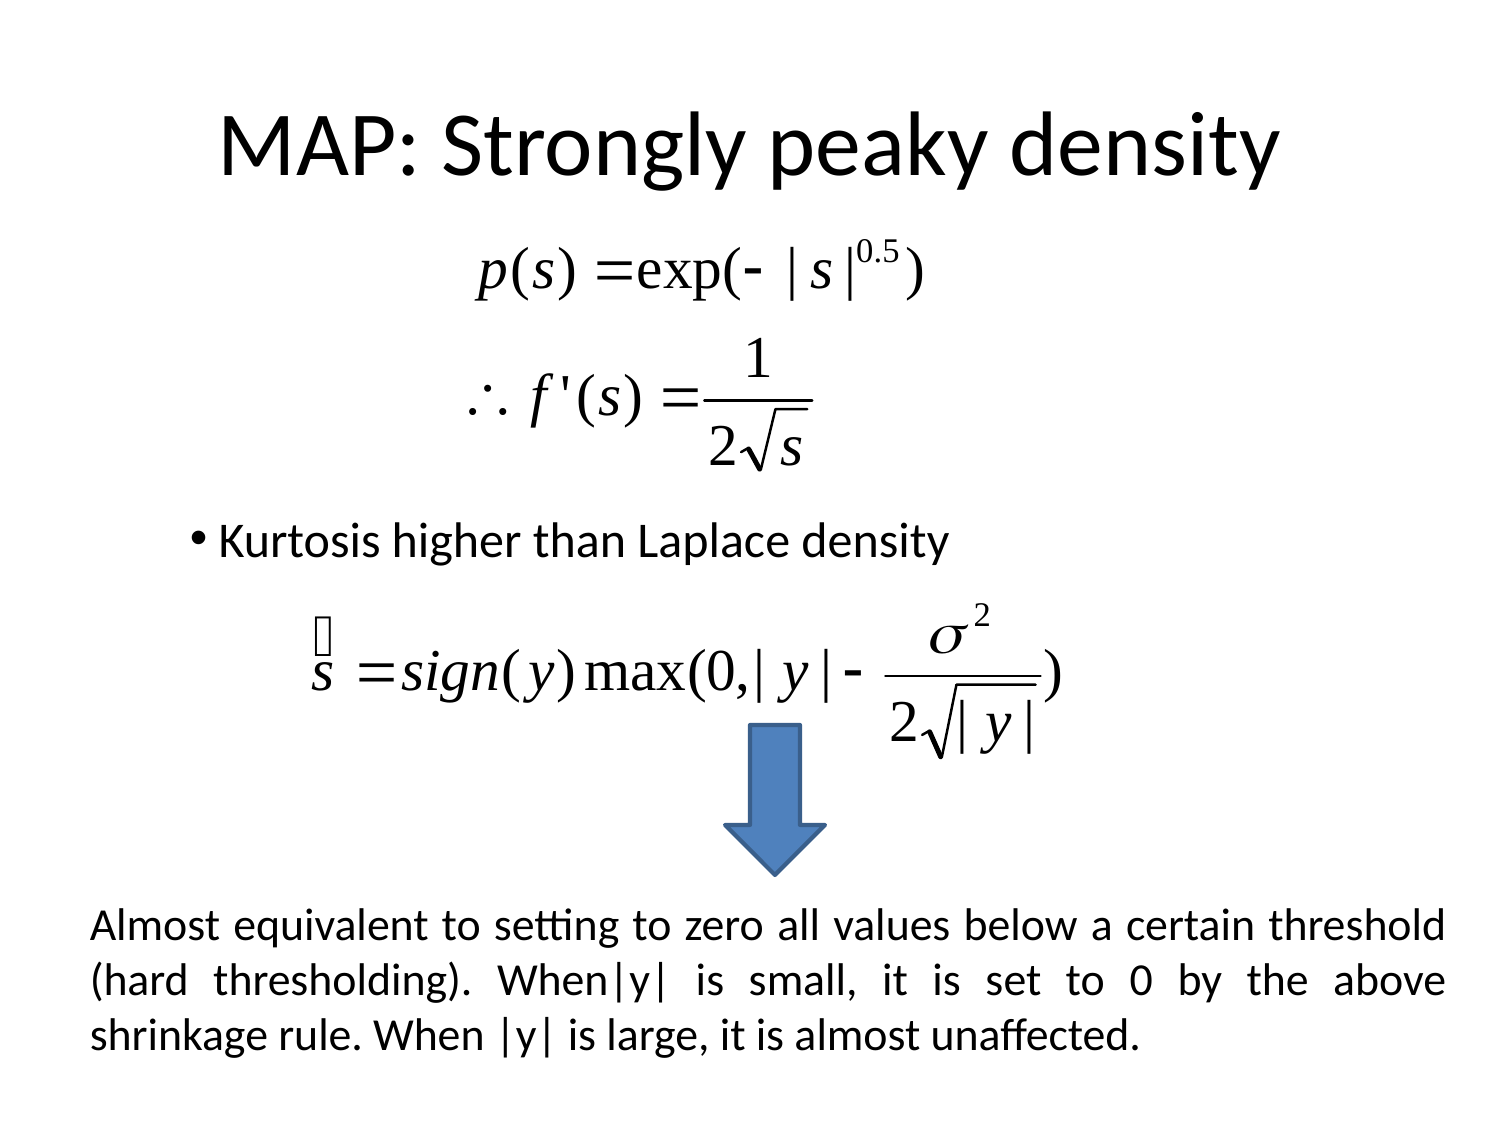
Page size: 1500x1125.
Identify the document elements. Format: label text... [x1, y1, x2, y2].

text_box Almost equivalent to setting to zero all values below a certain threshold (hard thresholding). When|y| is small, it is set to 0 by the above shrinkage rule. When |y| is large, it is almost unaffected. [75, 887, 1463, 1068]
text_box [723, 778, 827, 878]
text_box Kurtosis higher than Laplace density [174, 499, 1425, 575]
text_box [462, 224, 938, 483]
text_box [301, 586, 1074, 771]
title MAP: Strongly peaky density [75, 45, 1425, 233]
